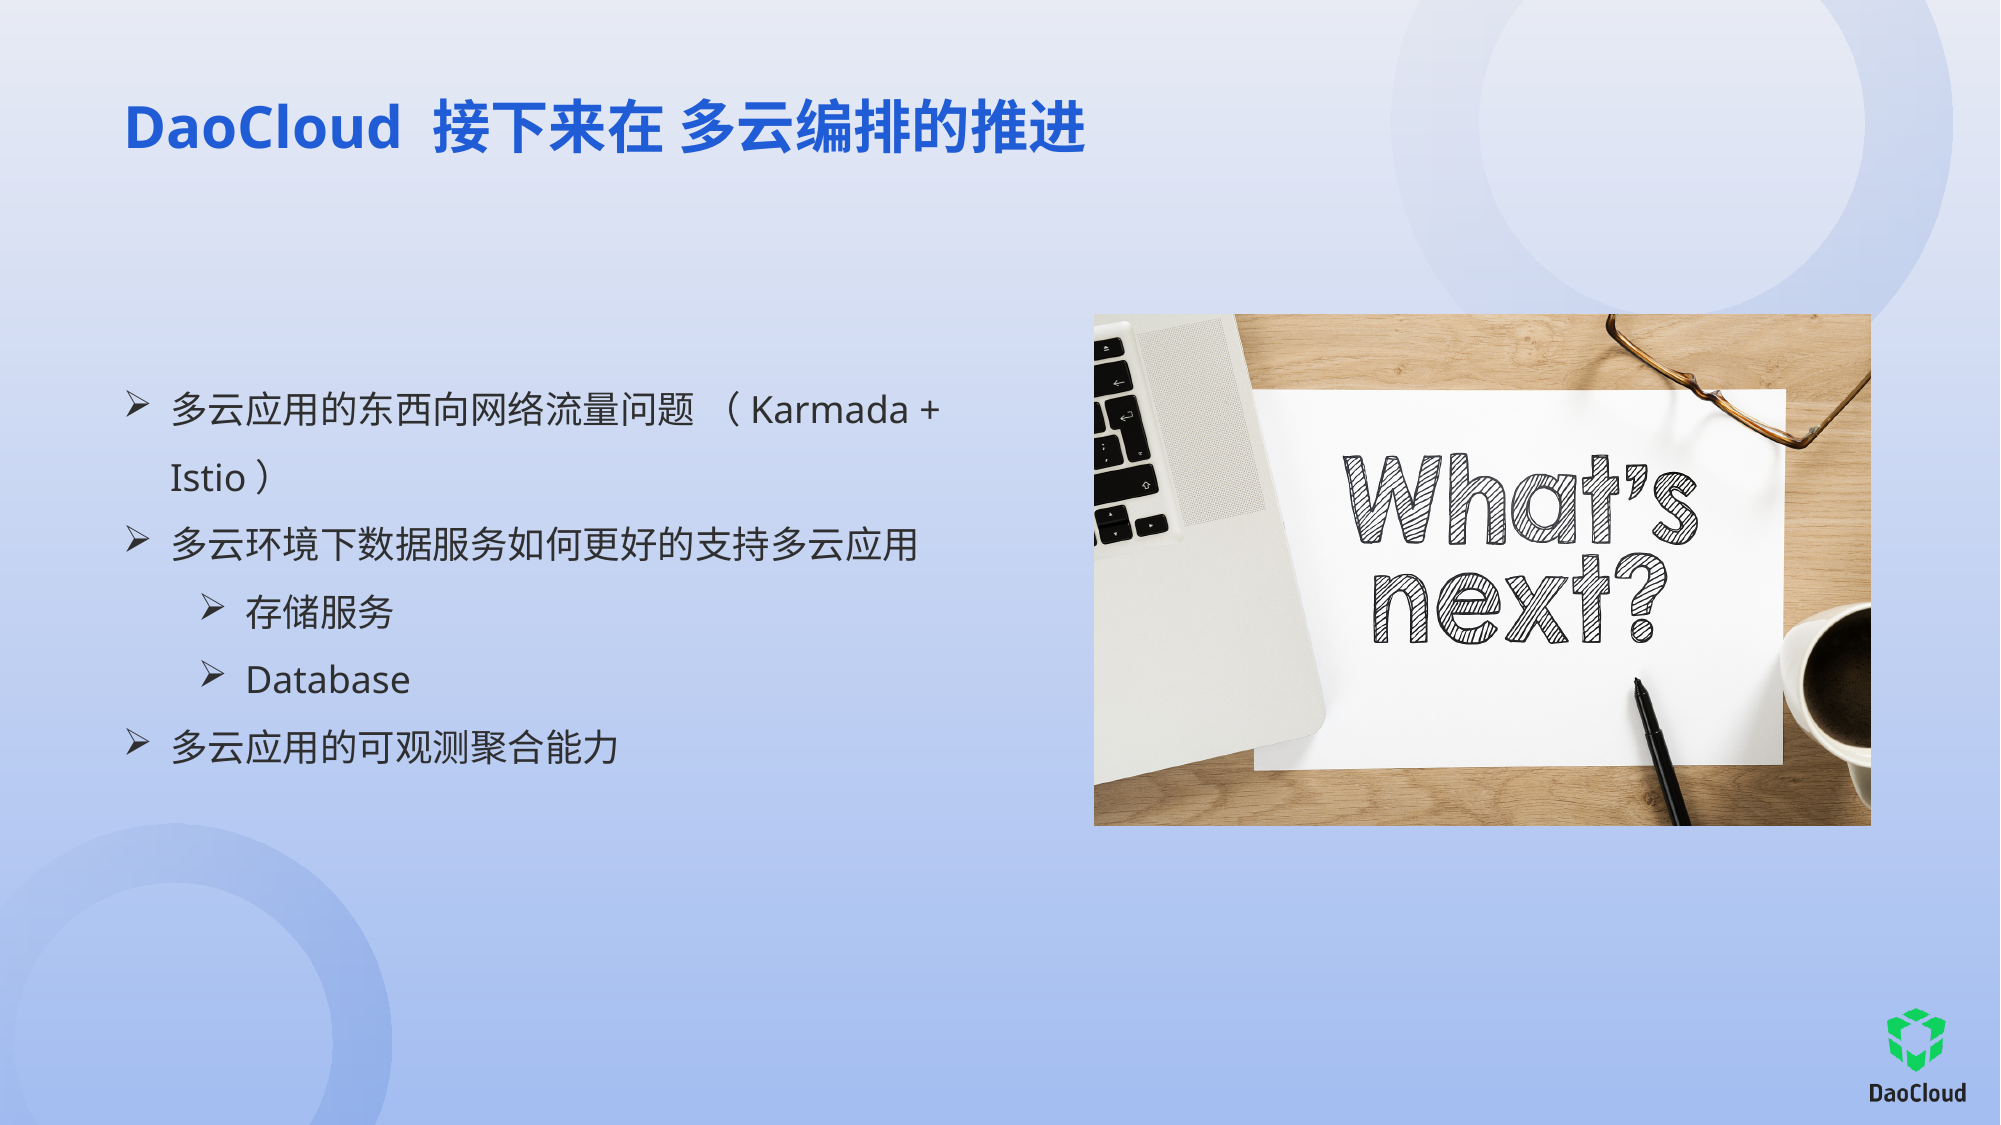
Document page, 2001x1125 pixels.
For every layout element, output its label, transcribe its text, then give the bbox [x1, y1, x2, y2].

title DaoCloud 接下来在 多云编排的推进 [108, 0, 1890, 169]
picture [1862, 999, 1973, 1111]
picture [1094, 314, 1871, 826]
text_box 多云应用的东西向网络流量问题 （Karmada + Istio） 多云环境下数据服务如何更好的支持多云应用 存储服务 Database 多云应用的可观测聚合能力 [108, 356, 1083, 777]
